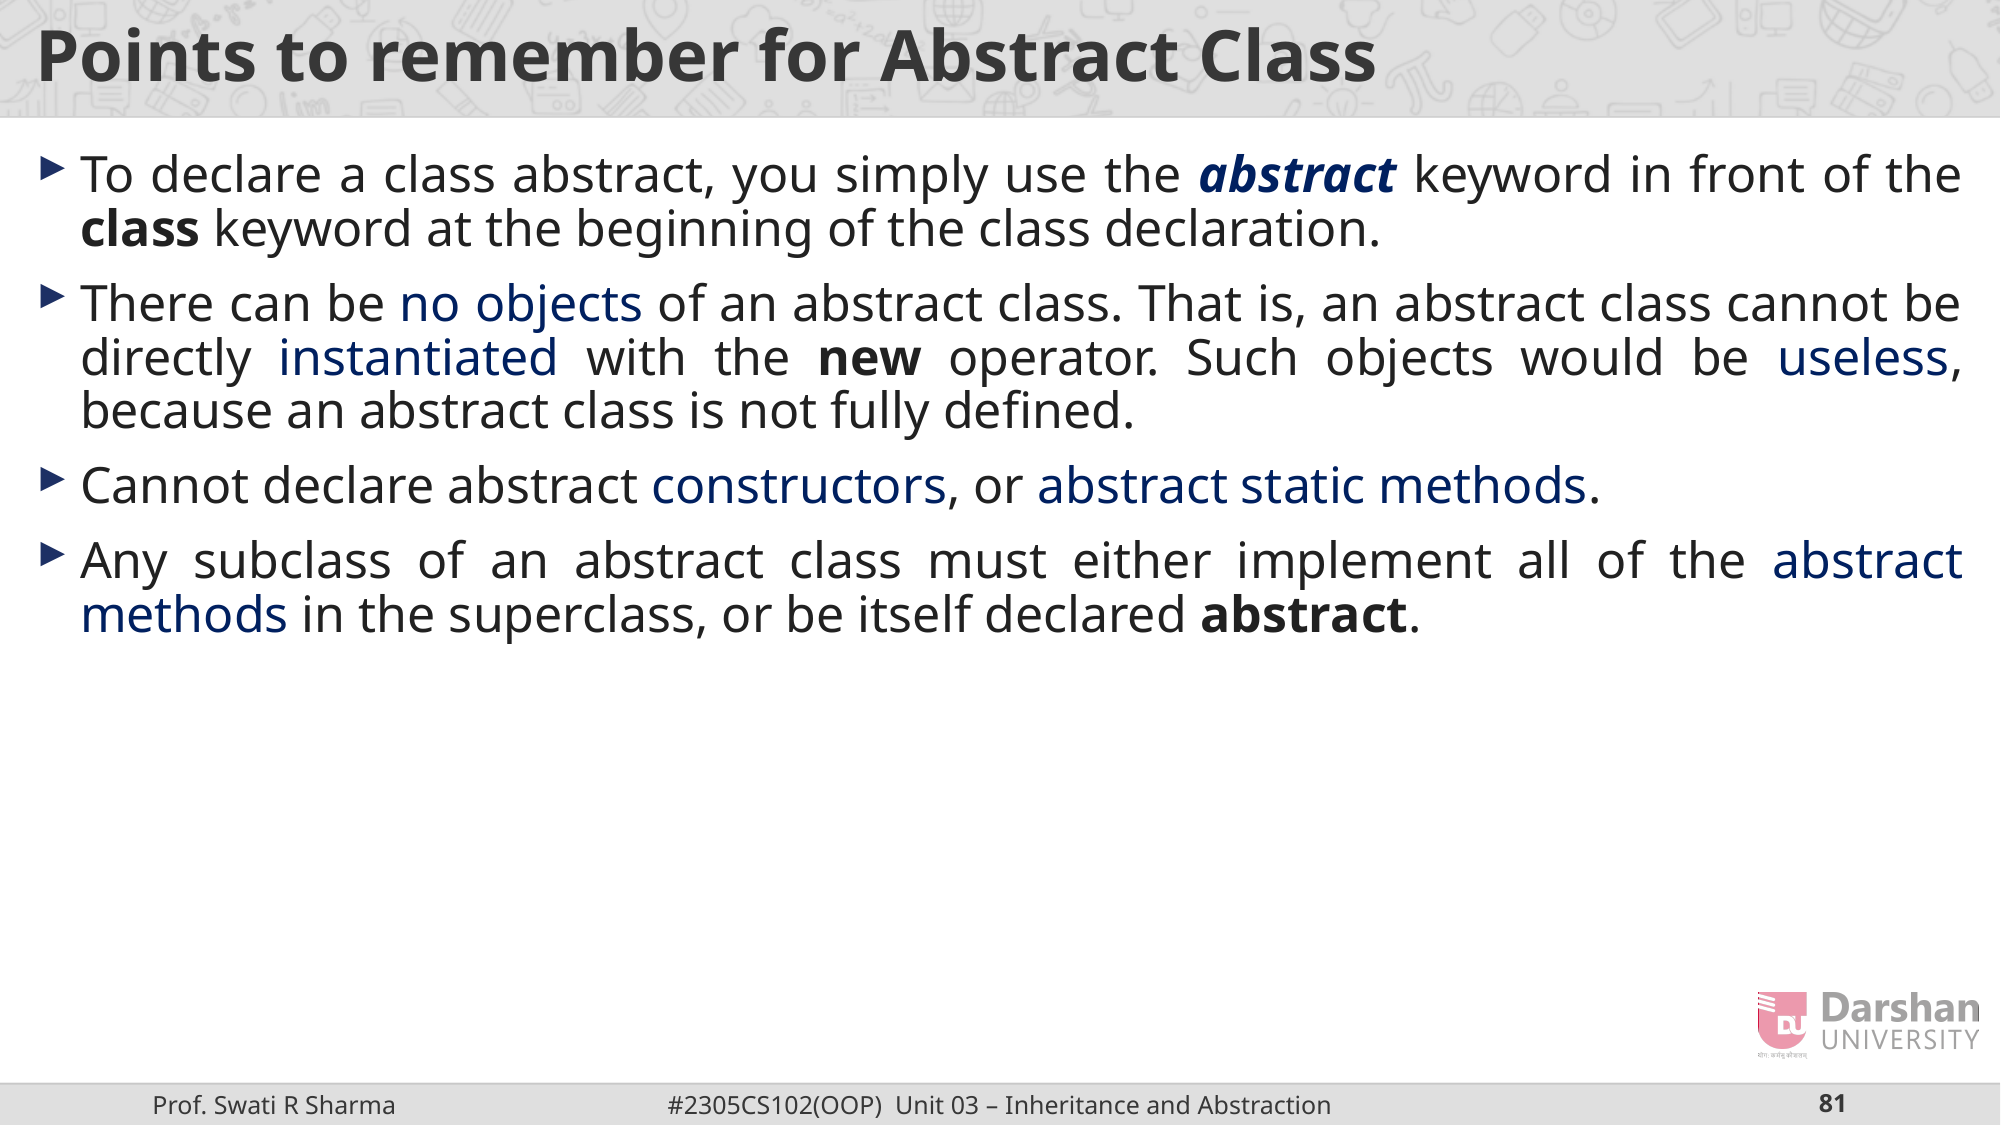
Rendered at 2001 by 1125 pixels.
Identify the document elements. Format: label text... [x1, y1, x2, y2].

title Points to remember for Abstract Class [0, 0, 2000, 117]
list To declare a class abstract, you simply use the abstract keyword in front of the class keyword at the beginning of the class declaration. There can be no objects of an abstract class. That is, an abstract class cannot be directly instantiated with the new operator. Such objects would be useless, because an abstract class is not fully defined. Cannot declare abstract constructors, or abstract static methods. Any subclass of an abstract class must either implement all of the abstract methods in the superclass, or be itself declared abstract. [21, 141, 1979, 1059]
